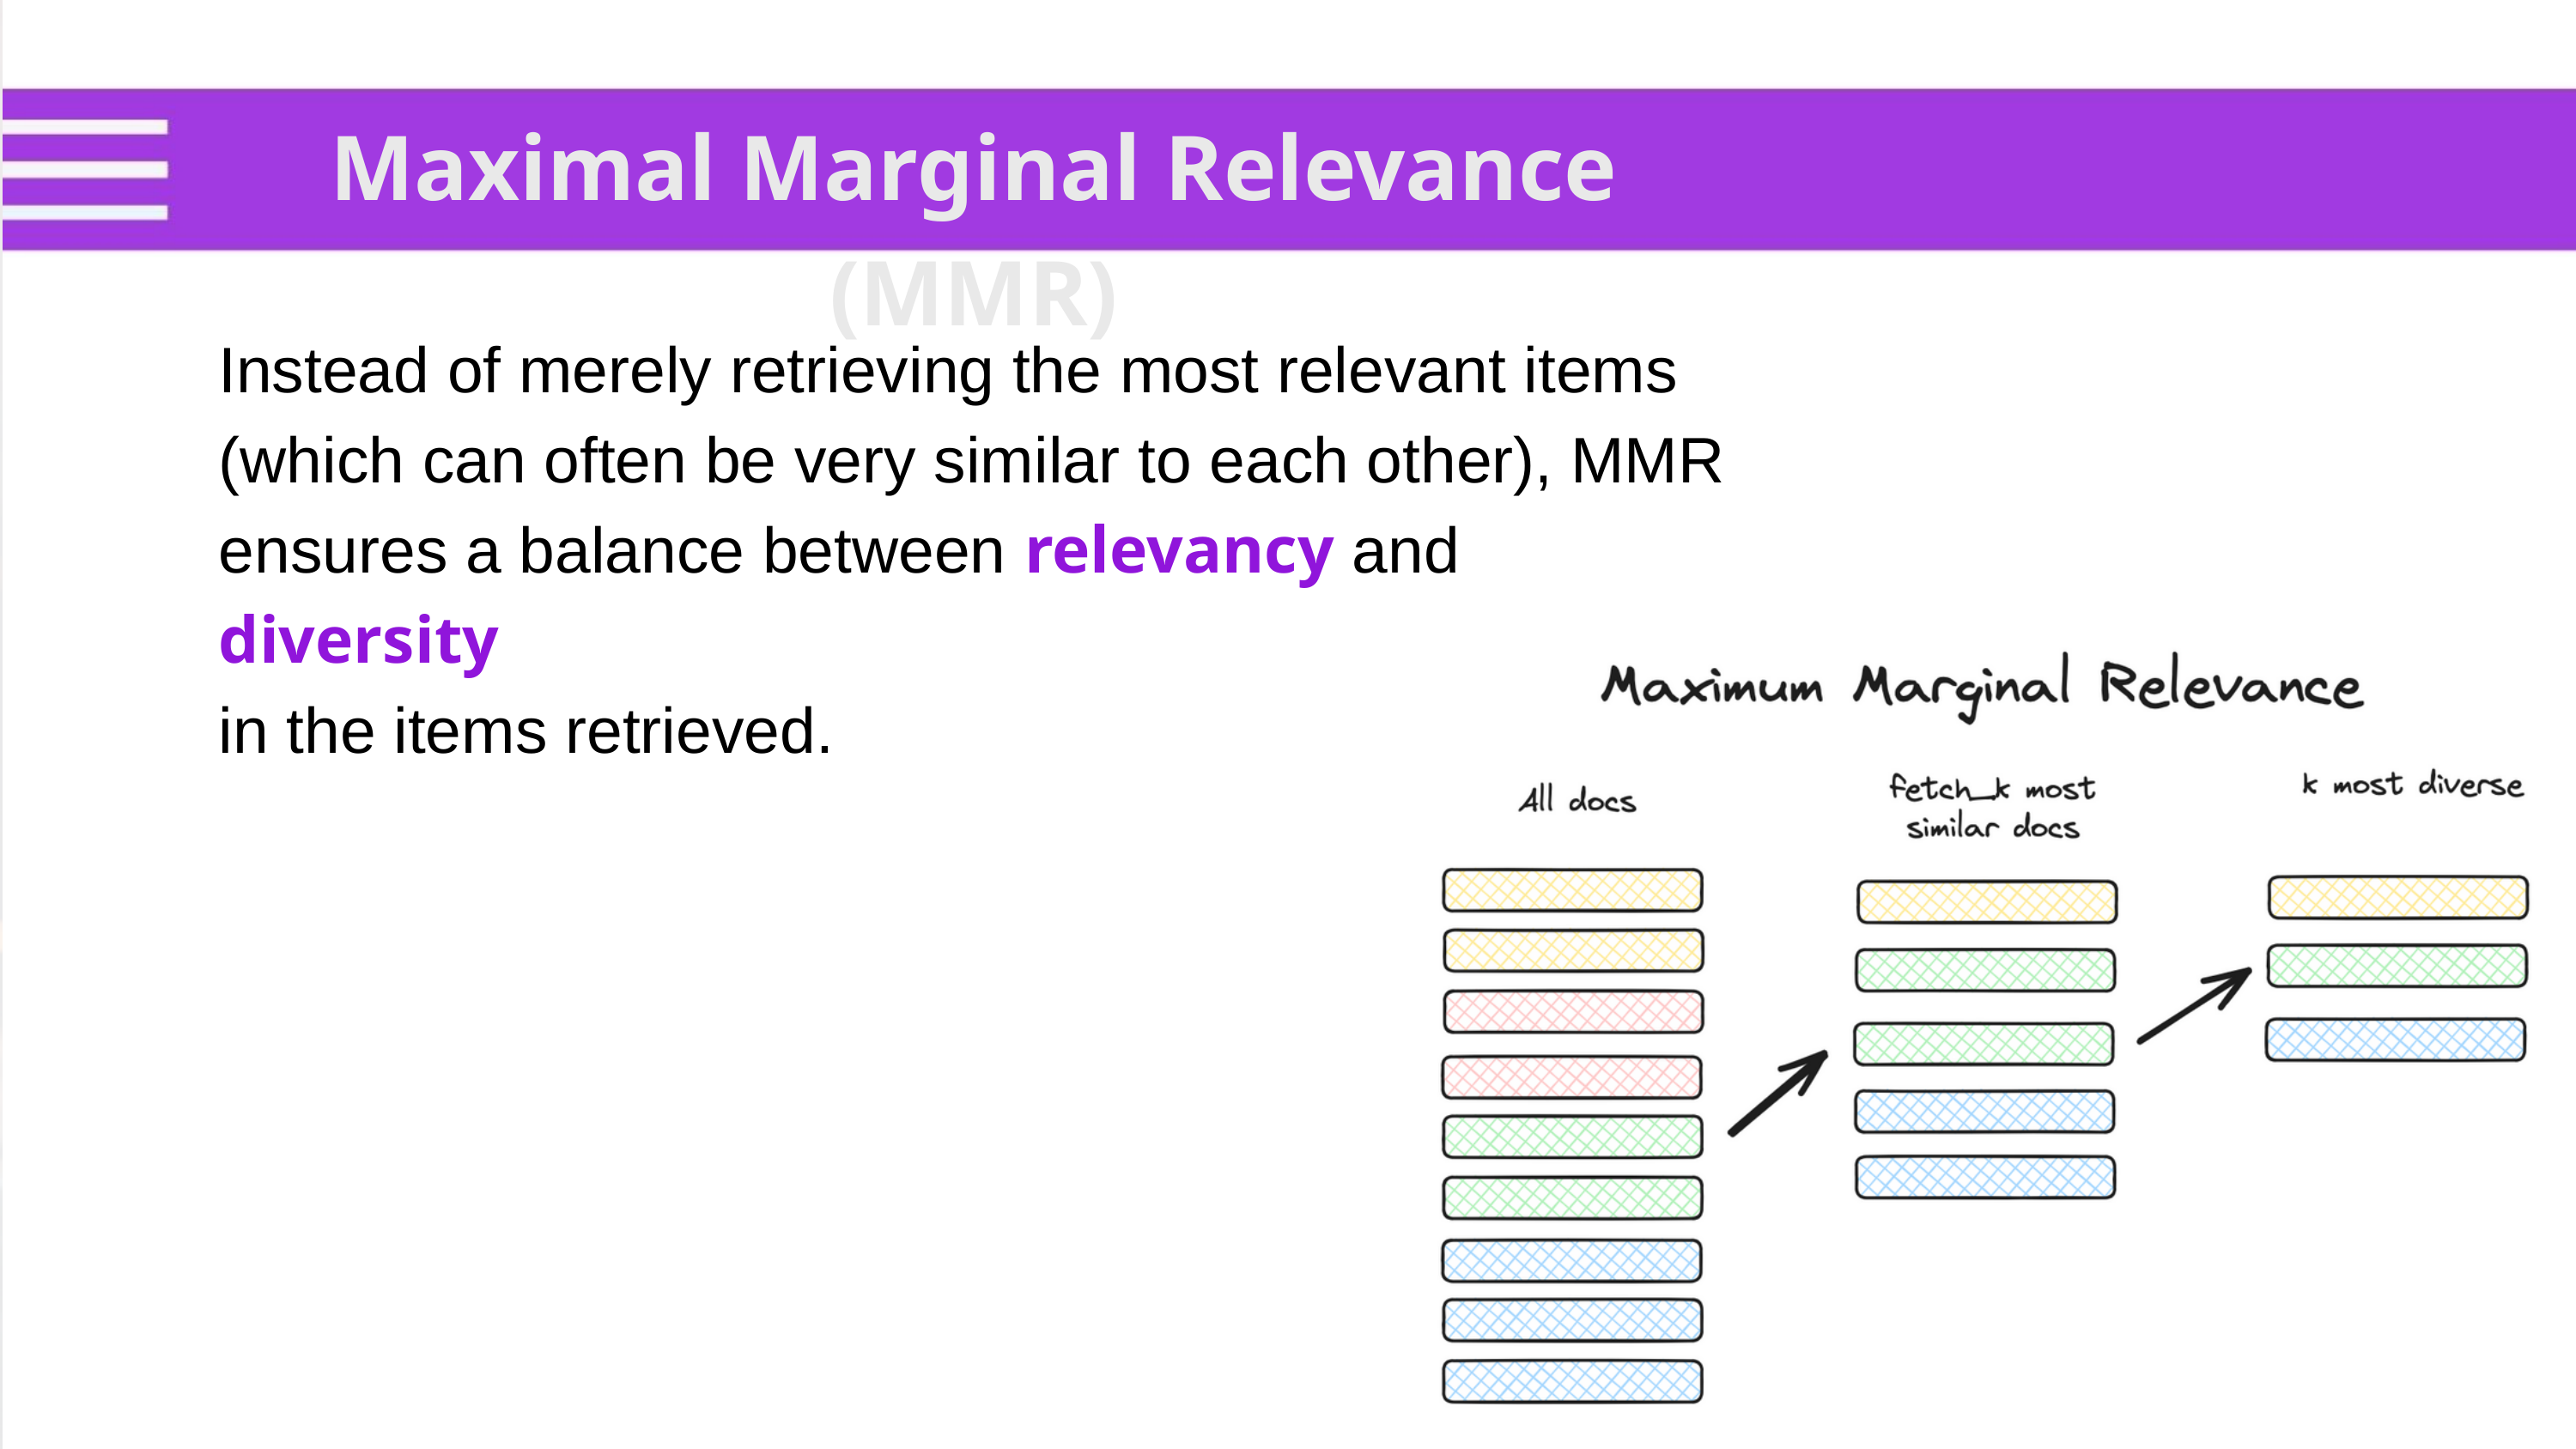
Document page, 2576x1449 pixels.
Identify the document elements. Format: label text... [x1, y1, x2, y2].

text_box Maximal Marginal Relevance (MMR) [200, 94, 1747, 344]
text_box [1398, 623, 2576, 1449]
text_box [3, 0, 2576, 1449]
text_box Instead of merely retrieving the most relevant items (which can often be very similar to each other), MMR ensures a balance between relevancy and diversity in the items retrieved. [218, 315, 1729, 767]
